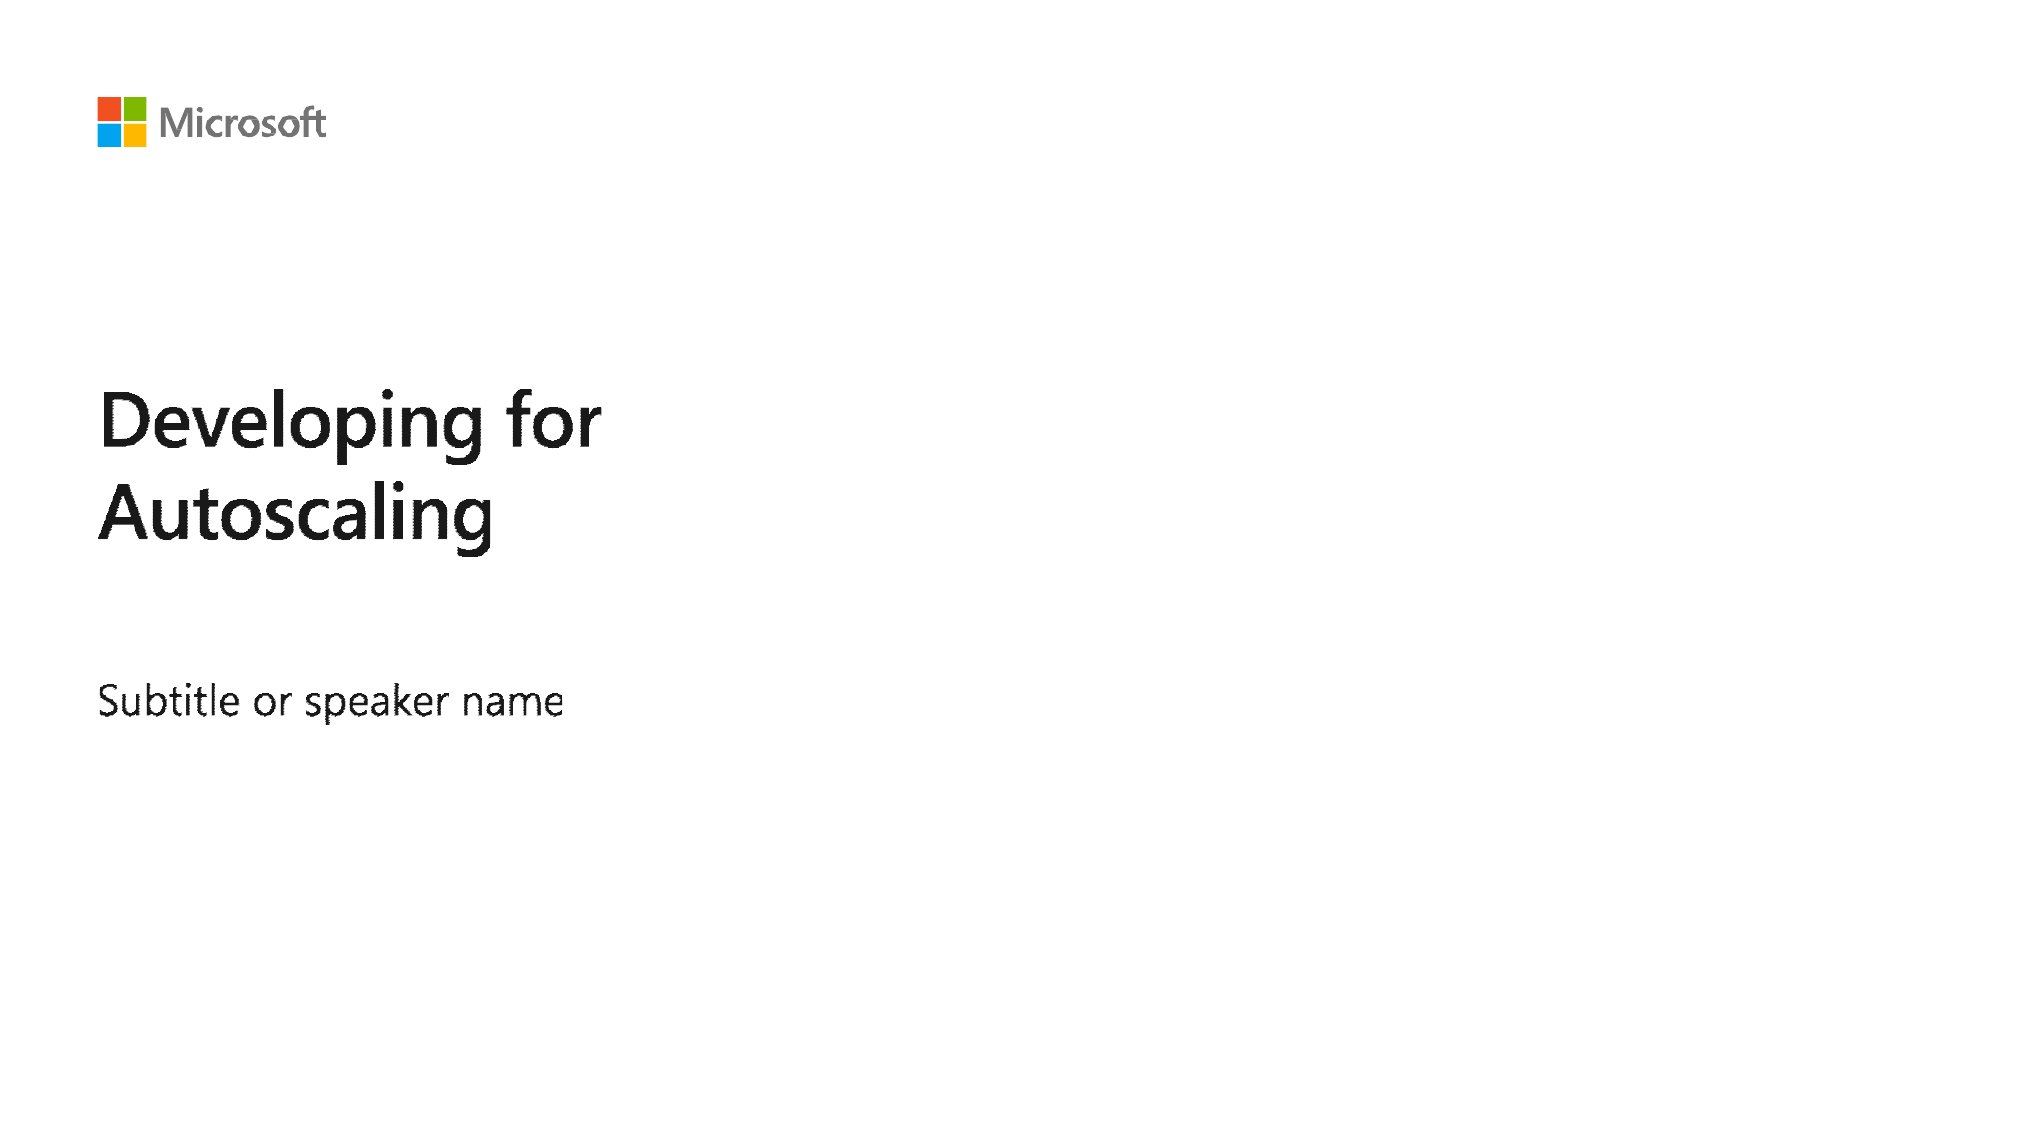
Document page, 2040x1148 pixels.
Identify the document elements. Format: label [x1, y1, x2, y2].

text_box [225, 115, 238, 137]
text_box [205, 115, 223, 138]
text_box [98, 481, 491, 557]
text_box [300, 105, 326, 138]
text_box [104, 389, 602, 465]
text_box [262, 115, 276, 138]
text_box [160, 107, 193, 137]
text_box [196, 107, 203, 113]
text_box [99, 683, 563, 725]
text_box [97, 97, 147, 147]
text_box [278, 115, 300, 138]
text_box [238, 115, 260, 138]
text_box [197, 115, 203, 137]
